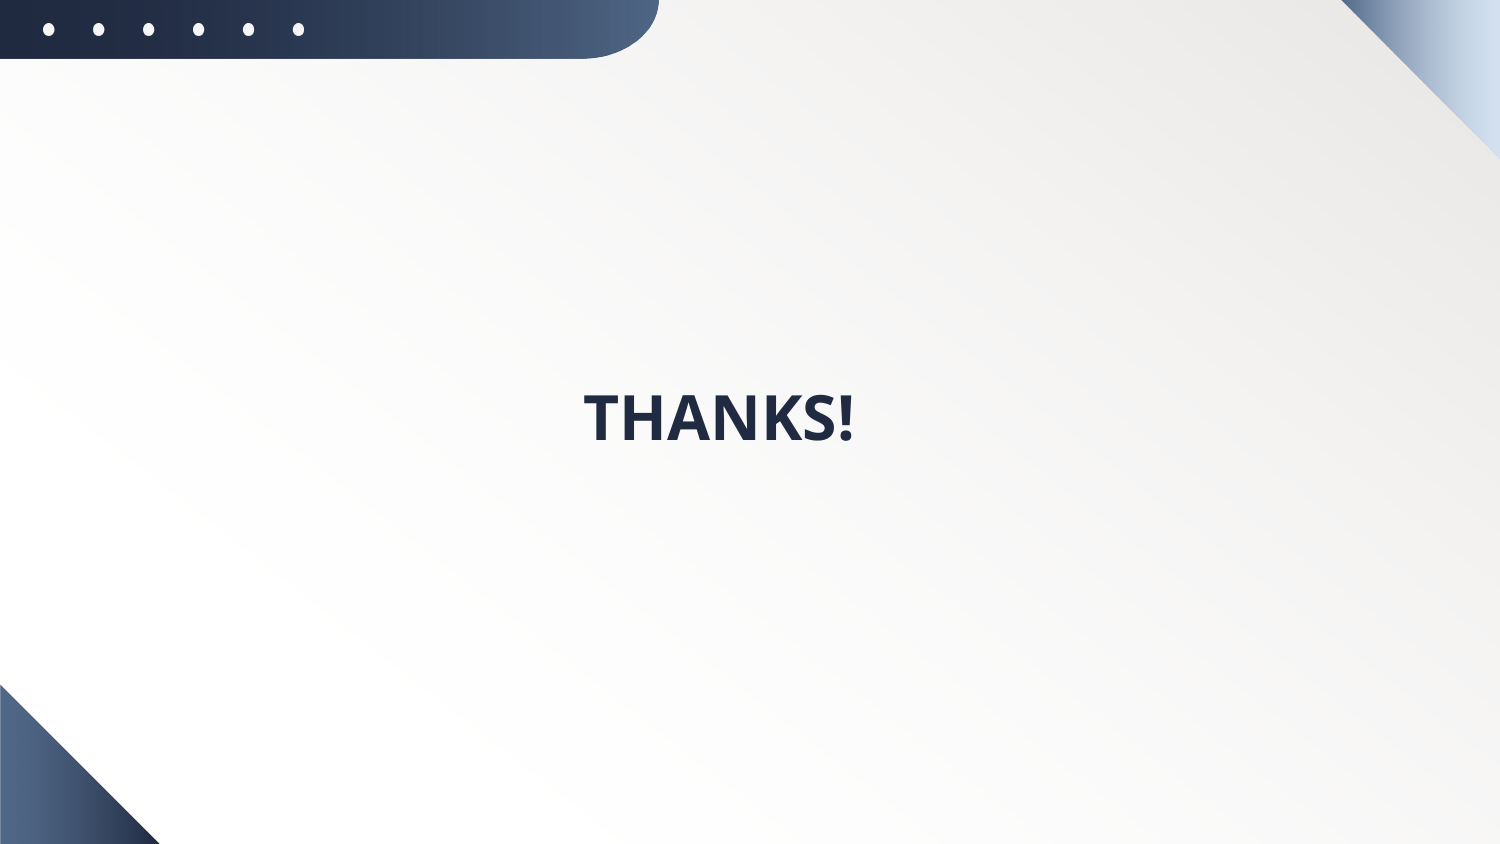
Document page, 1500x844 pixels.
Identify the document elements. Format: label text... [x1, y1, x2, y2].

title THANKS! [87, 363, 1352, 458]
picture [0, 0, 1500, 844]
